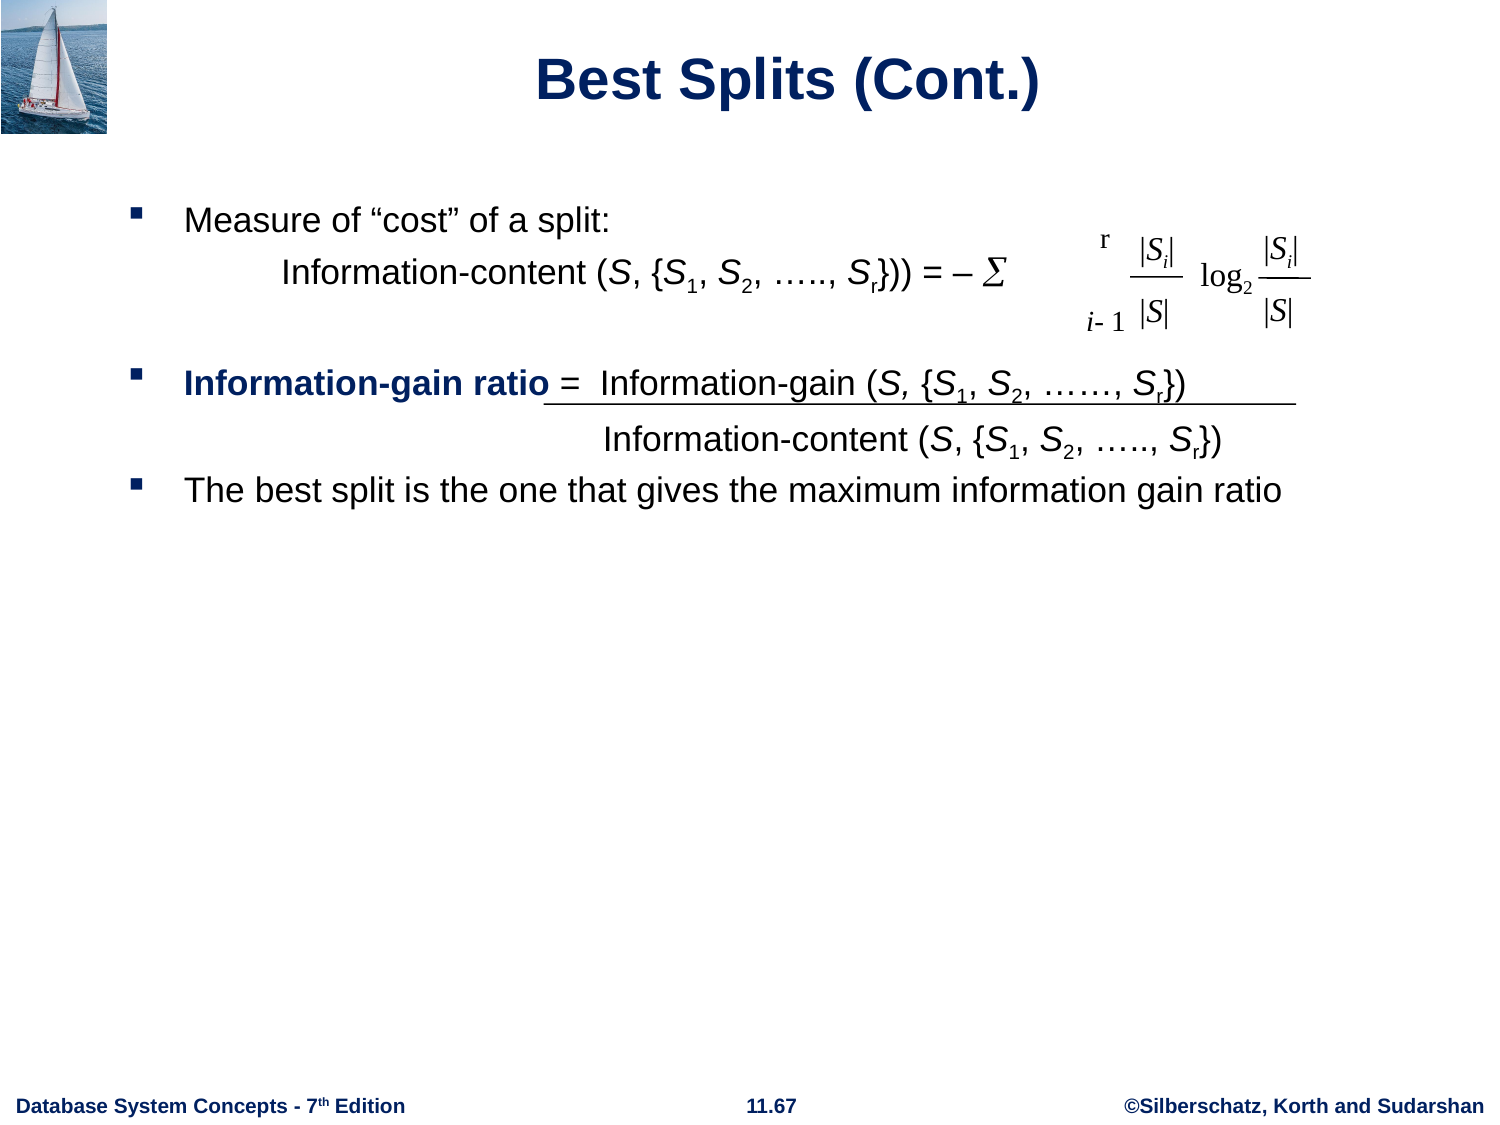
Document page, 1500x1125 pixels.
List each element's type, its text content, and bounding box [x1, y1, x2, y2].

picture [1, 0, 107, 134]
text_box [1071, 212, 1340, 345]
title Best Splits (Cont.) [125, 18, 1452, 120]
list Measure of “cost” of a split: Information-content (S, {S1, S2, ….., Sr})) = –  Information-gain ratio = Information-gain (S, {S1, S2, ……, Sr}) Information-content (S, {S1, S2, ….., Sr}) The best split is the one that gives the maximum information gain ratio [112, 180, 1400, 1062]
